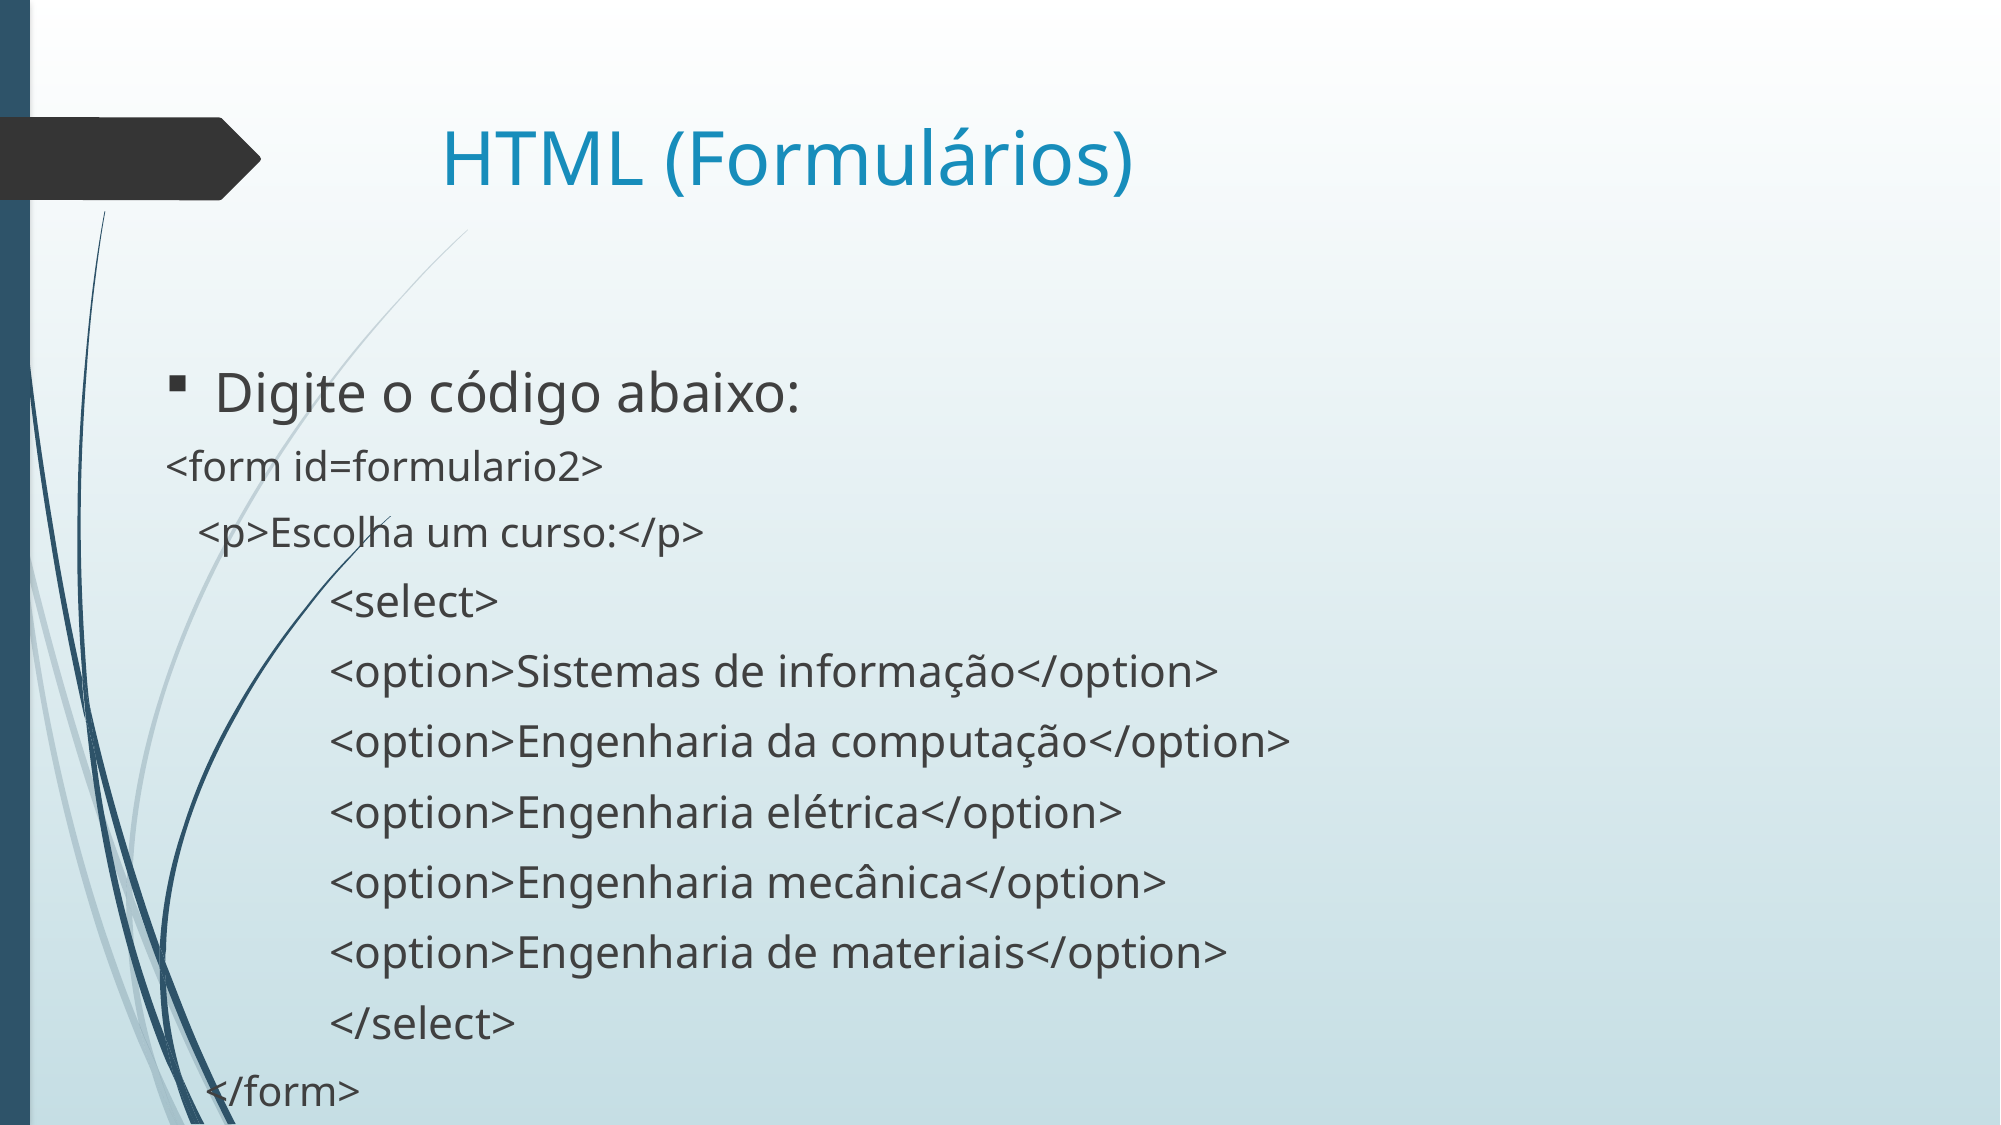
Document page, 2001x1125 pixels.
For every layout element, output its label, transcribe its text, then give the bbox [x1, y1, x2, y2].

title HTML (Formulários) [425, 102, 1888, 313]
list Digite o código abaixo: <form id=formulario2> <p>Escolha um curso:</p> <select> <option>Sistemas de informação</option> <option>Engenharia da computação</option> <option>Engenharia elétrica</option> <option>Engenharia mecânica</option> <option>Engenharia de materiais</option> </select> </form> [150, 350, 1977, 1125]
